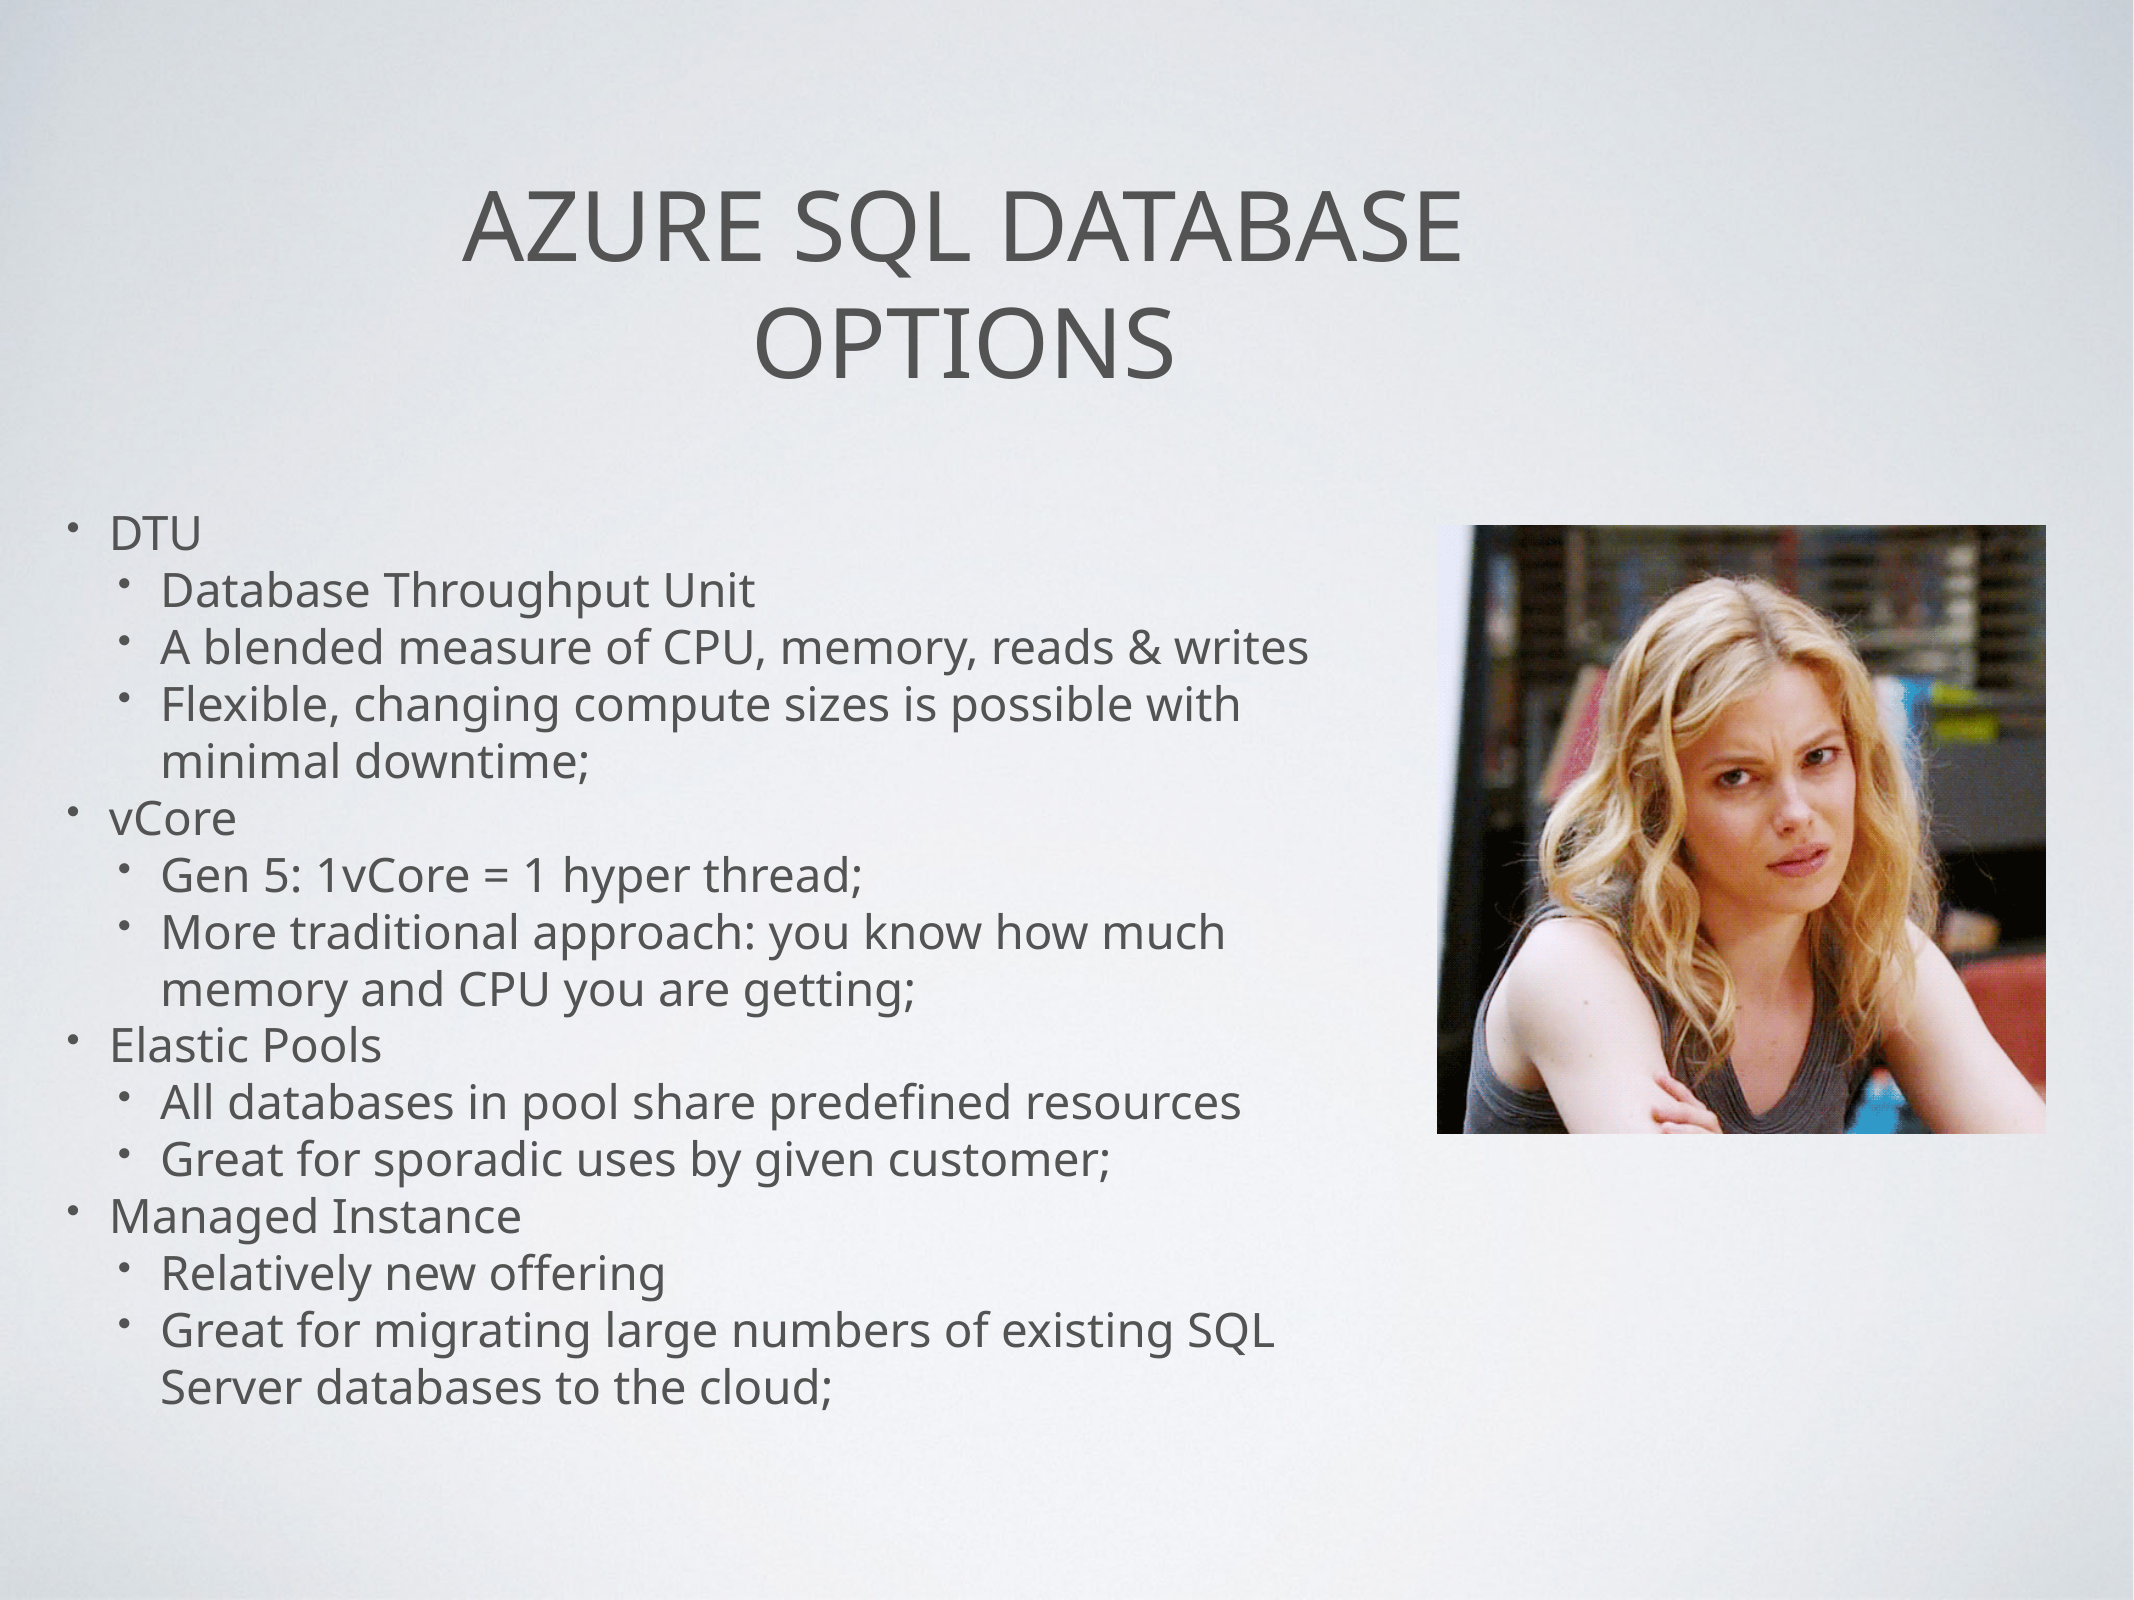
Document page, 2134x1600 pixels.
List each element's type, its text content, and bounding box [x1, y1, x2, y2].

title Azure SQL Database Options [57, 166, 1871, 407]
picture [0, 0, 2134, 1600]
list DTU Database Throughput Unit A blended measure of CPU, memory, reads & writes Flexible, changing compute sizes is possible with minimal downtime; vCore Gen 5: 1vCore = 1 hyper thread; More traditional approach: you know how much memory and CPU you are getting; Elastic Pools All databases in pool share predefined resources Great for sporadic uses by given customer; Managed Instance Relatively new offering Great for migrating large numbers of existing SQL Server databases to the cloud; [57, 494, 1402, 1441]
